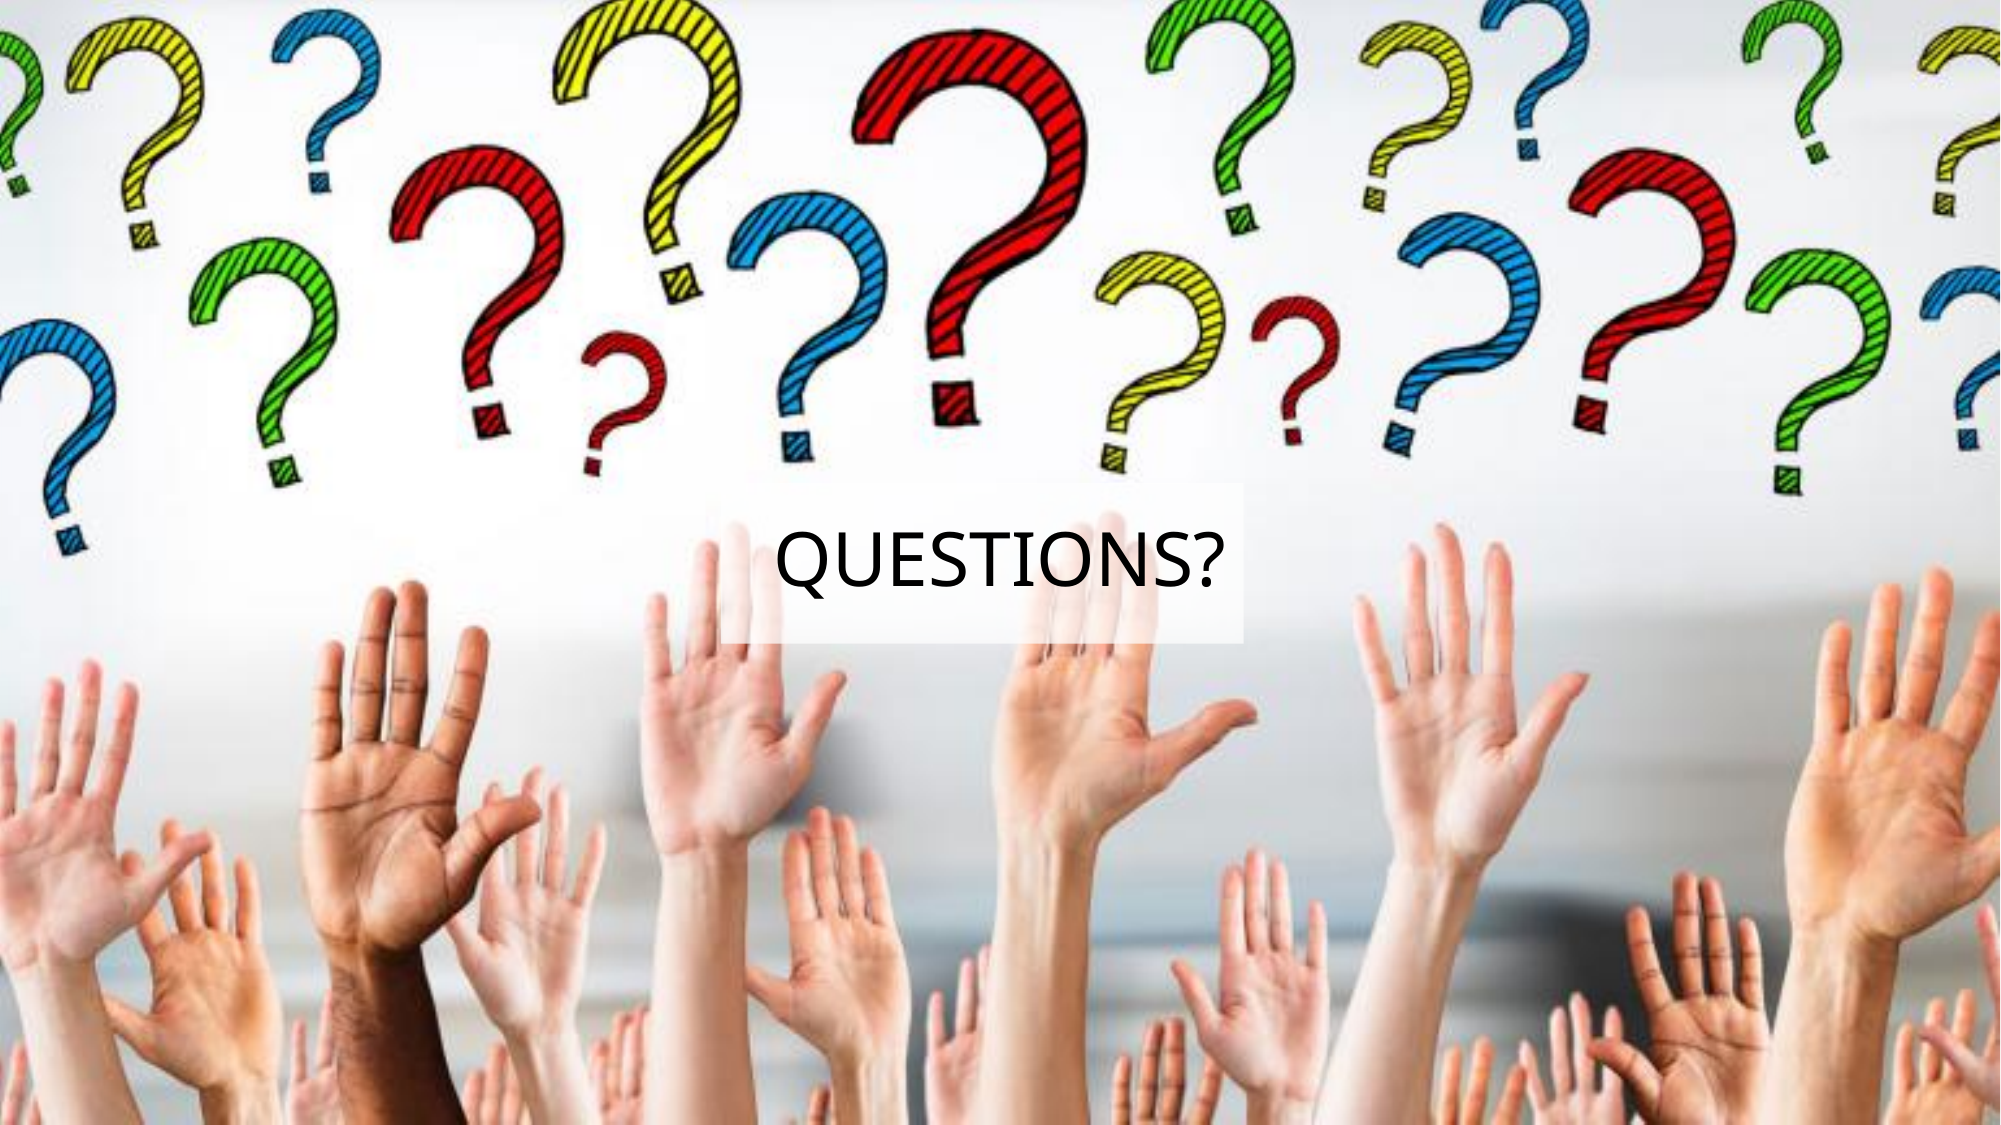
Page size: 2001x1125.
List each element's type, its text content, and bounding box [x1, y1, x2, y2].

title Questions? [187, 441, 1813, 684]
picture [0, 0, 2001, 1125]
